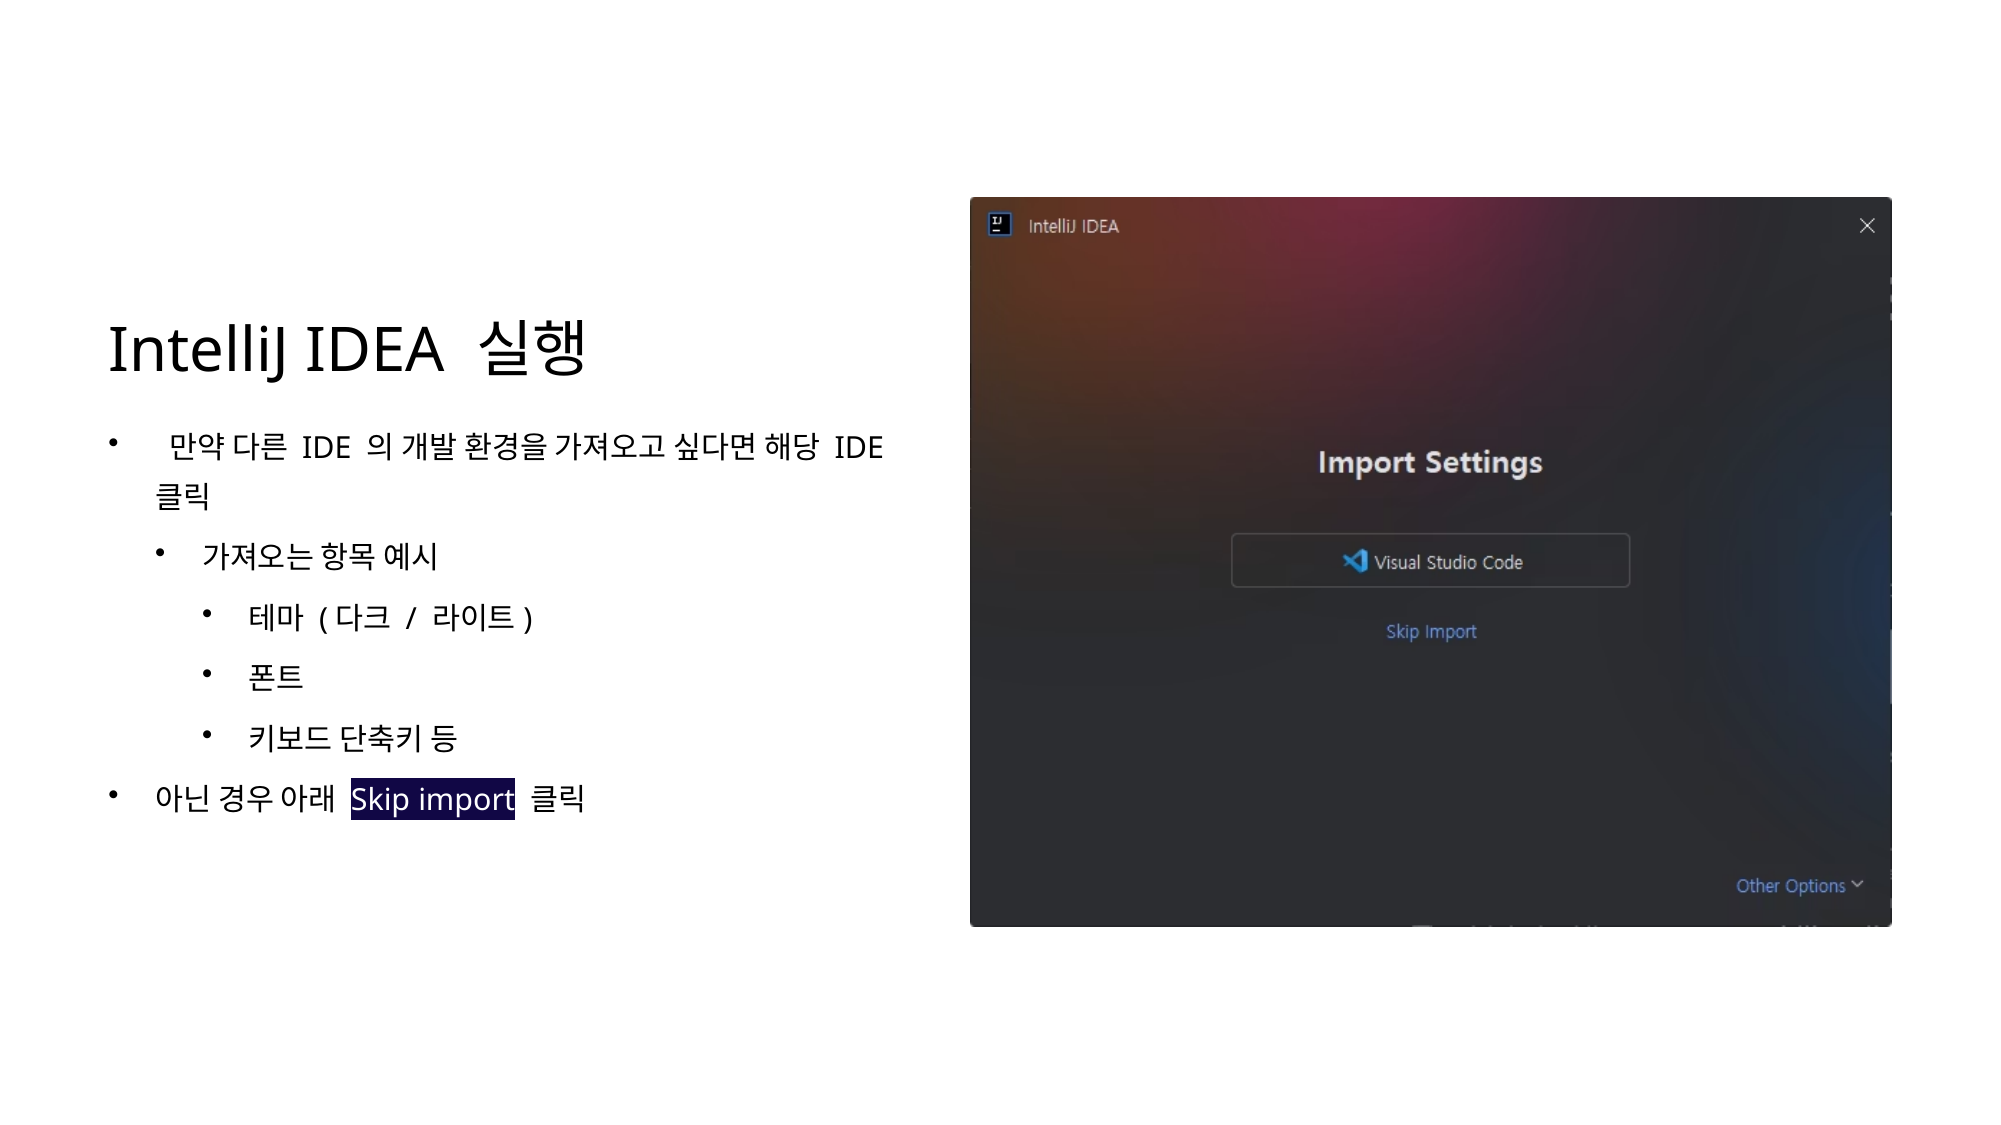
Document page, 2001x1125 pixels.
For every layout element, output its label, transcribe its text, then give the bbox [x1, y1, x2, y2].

text_box 만약 다른 IDE 의 개발 환경을 가져오고 싶다면 해당 IDE 클릭 [108, 415, 892, 515]
text_box IntelliJ IDEA 실행 [108, 306, 729, 385]
text_box 아닌 경우 아래 Skip import 클릭 [108, 767, 892, 818]
text_box 테마 (다크 / 라이트) [108, 585, 892, 636]
text_box 가져오는 항목 예시 [108, 525, 892, 576]
picture [969, 196, 1892, 927]
text_box 키보드 단축키 등 [108, 706, 892, 757]
text_box 폰트 [108, 646, 892, 696]
